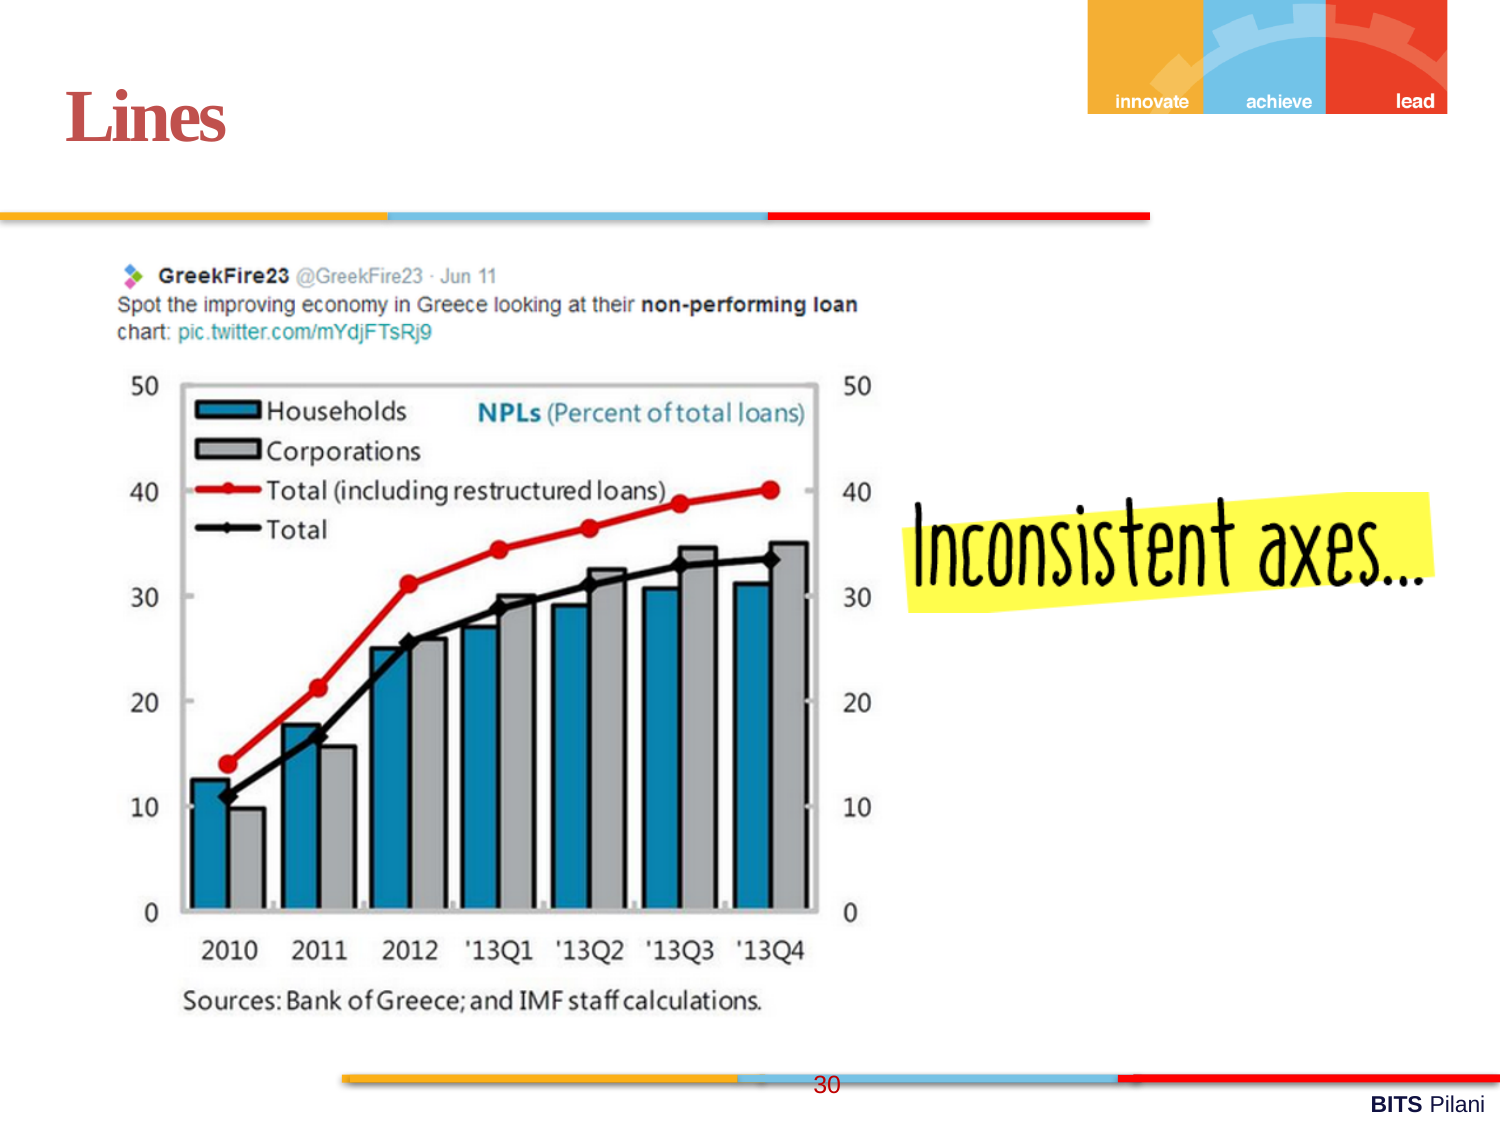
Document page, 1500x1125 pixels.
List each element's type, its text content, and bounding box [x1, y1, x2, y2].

picture [1087, 0, 1448, 114]
slide_number 30 [506, 1053, 857, 1114]
list Lines [49, 24, 1088, 213]
picture [113, 242, 1447, 1029]
